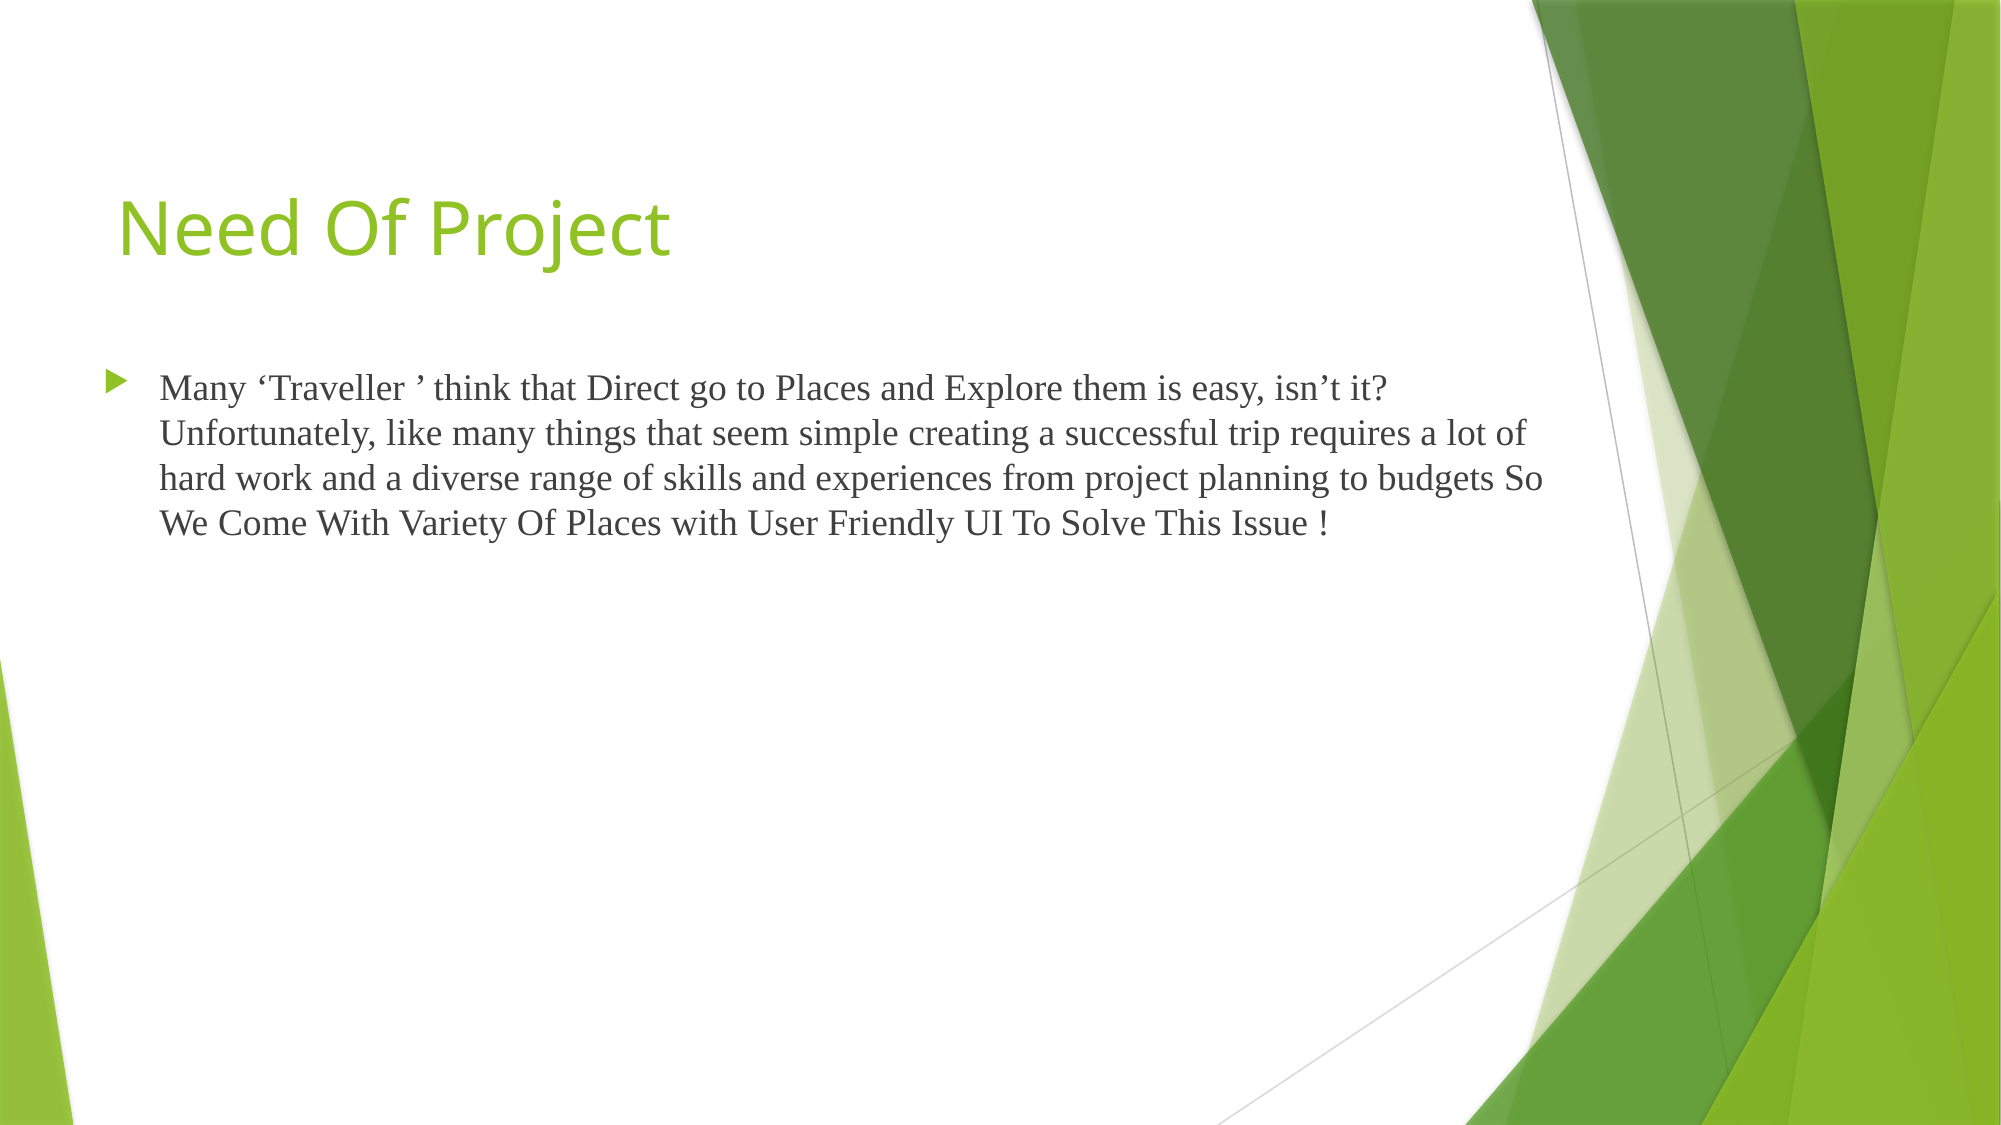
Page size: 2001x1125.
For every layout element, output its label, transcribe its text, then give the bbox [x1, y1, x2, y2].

title Need Of Project [101, 173, 1827, 322]
list Many ‘Traveller ’ think that Direct go to Places and Explore them is easy, isn’t it? Unfortunately, like many things that seem simple creating a successful trip requires a lot of hard work and a diverse range of skills and experiences from project planning to budgets So We Come With Variety Of Places with User Friendly UI To Solve This Issue ! [88, 355, 1601, 852]
